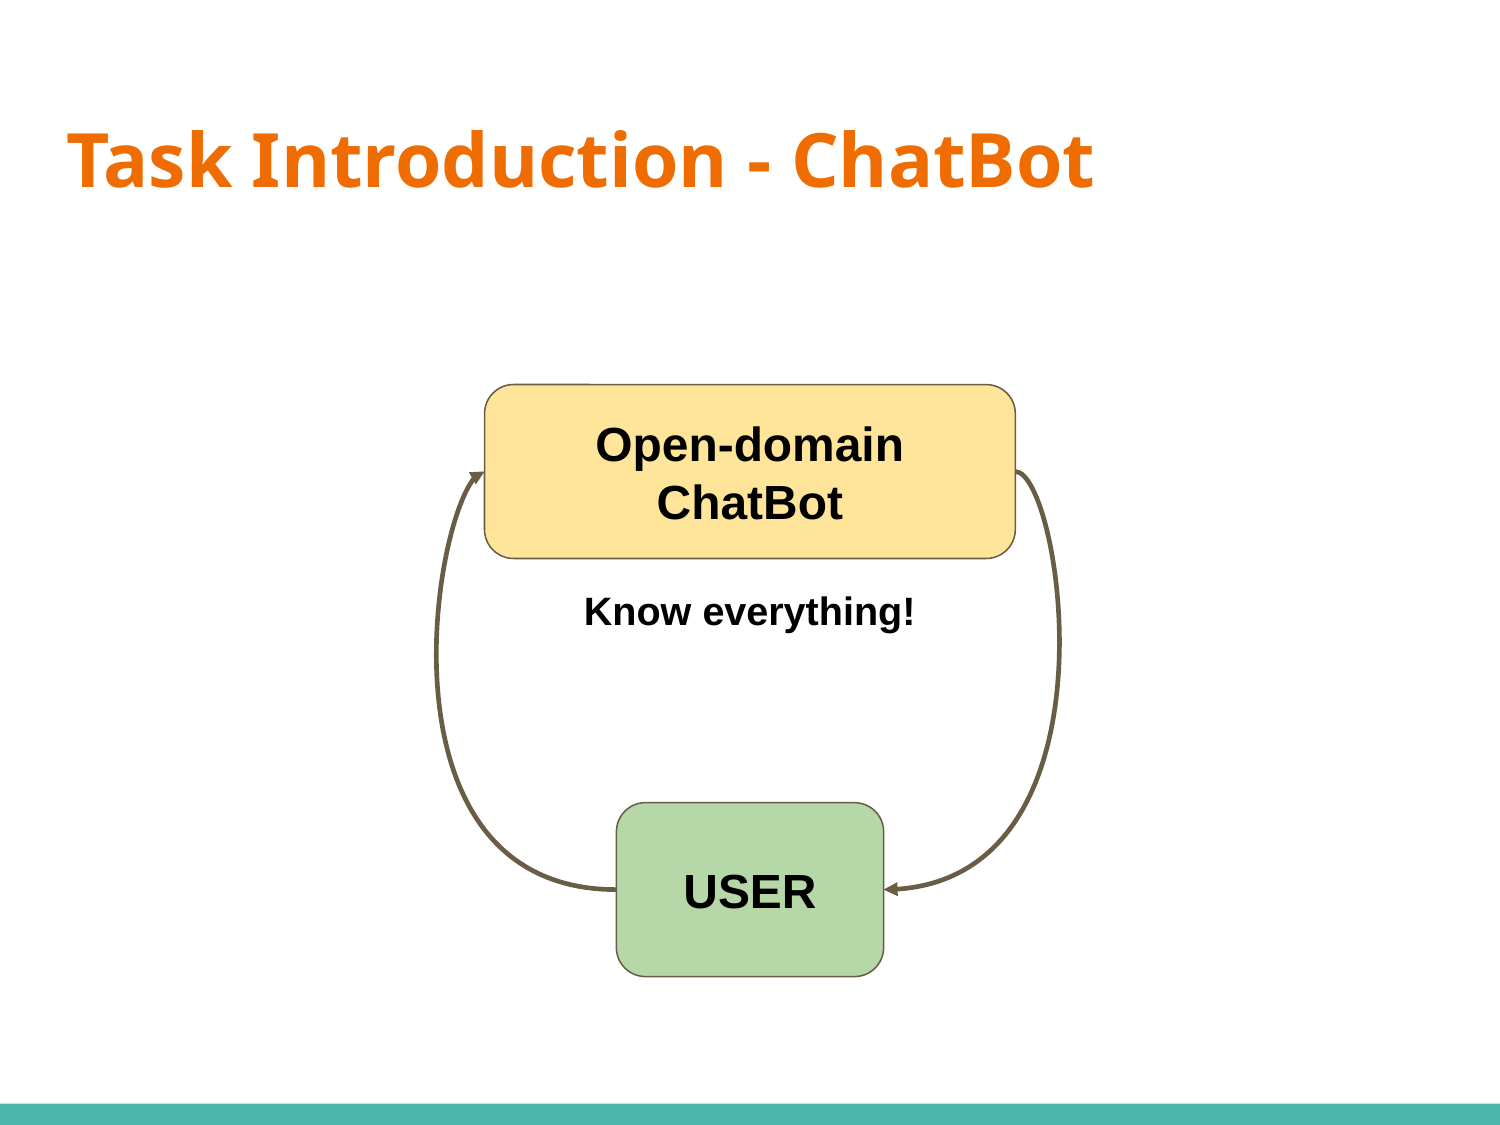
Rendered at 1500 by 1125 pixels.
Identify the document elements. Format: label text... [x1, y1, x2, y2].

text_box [484, 384, 1016, 977]
title Task Introduction - ChatBot [51, 97, 1449, 252]
